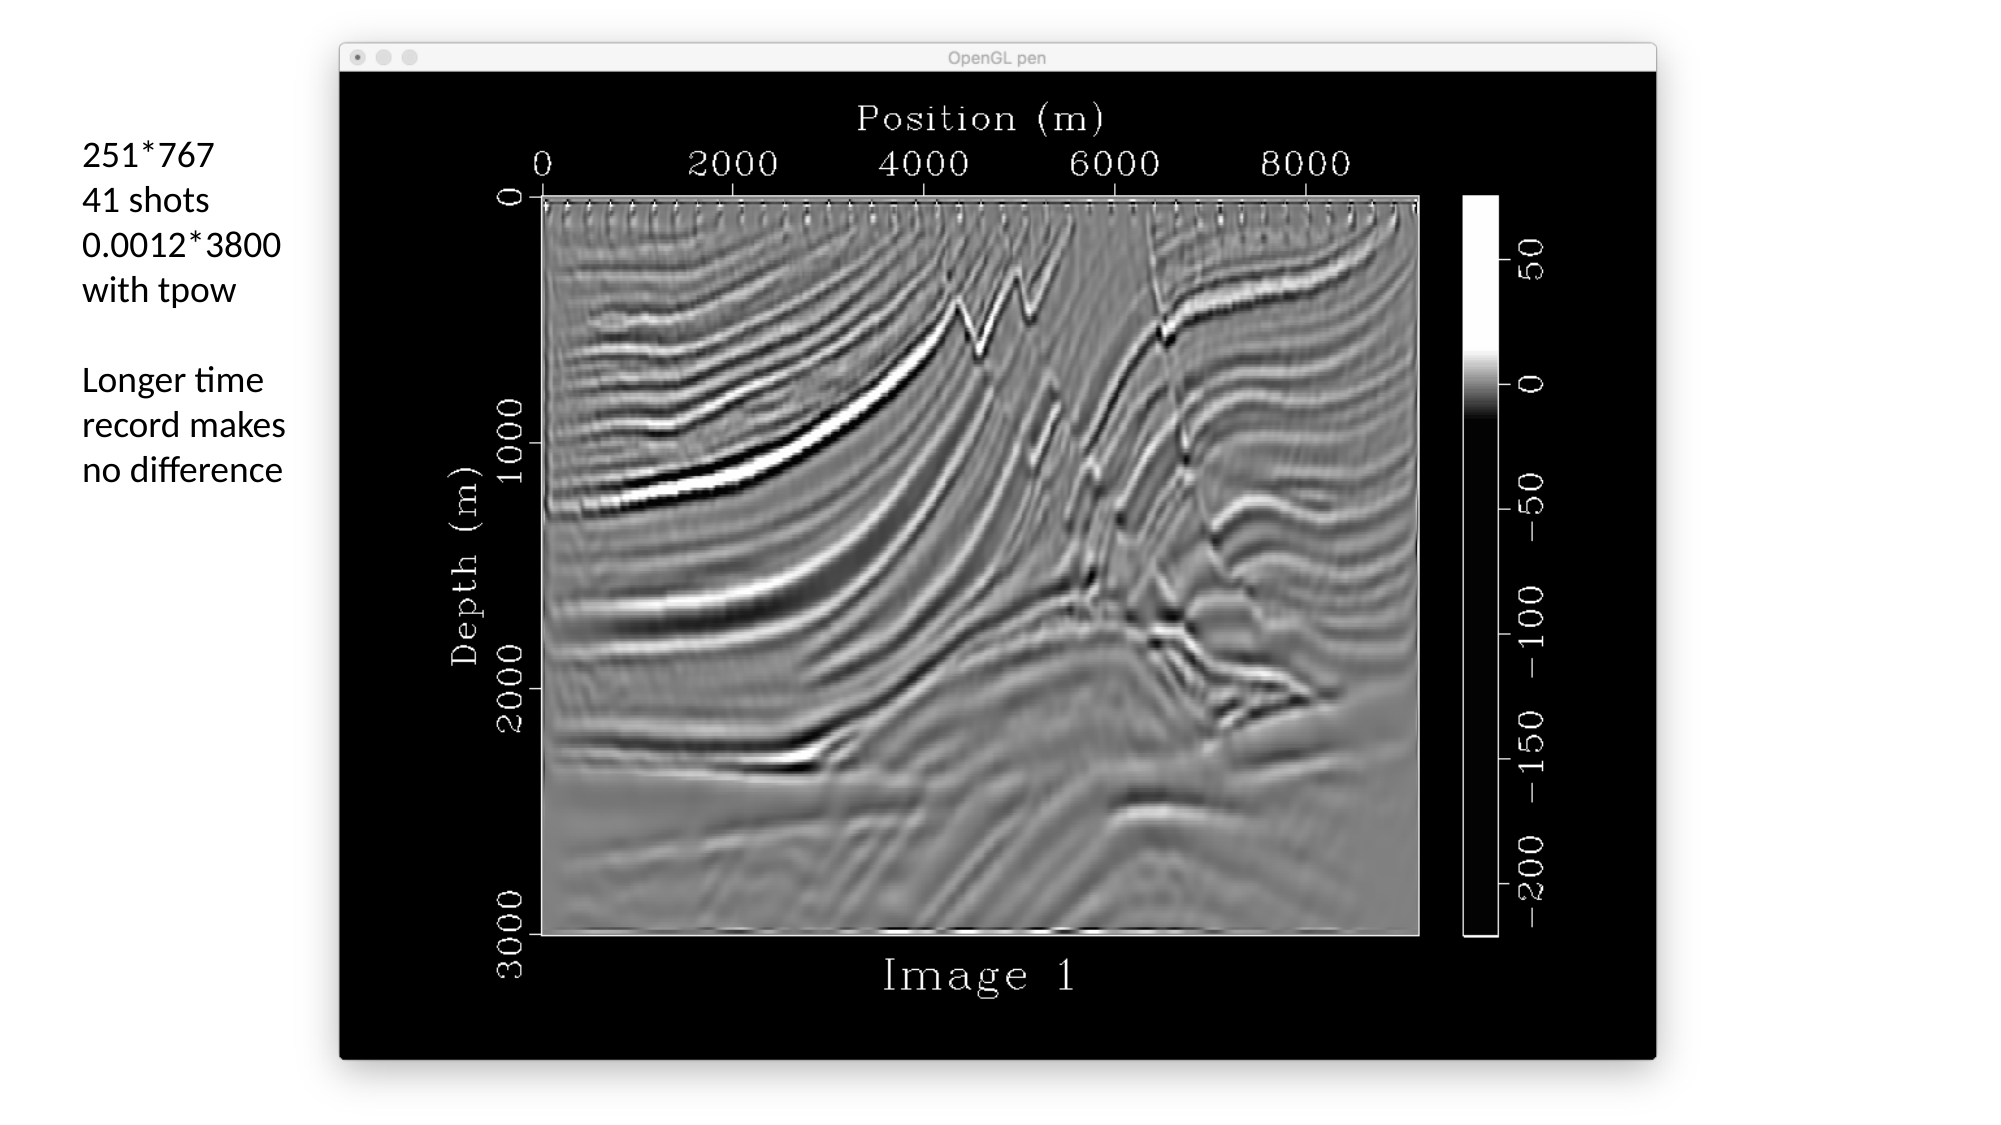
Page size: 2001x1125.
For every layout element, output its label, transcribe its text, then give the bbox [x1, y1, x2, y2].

text_box 251*767 41 shots 0.0012*3800 with tpow Longer time record makes no difference [67, 122, 285, 498]
picture [285, 0, 1711, 1125]
